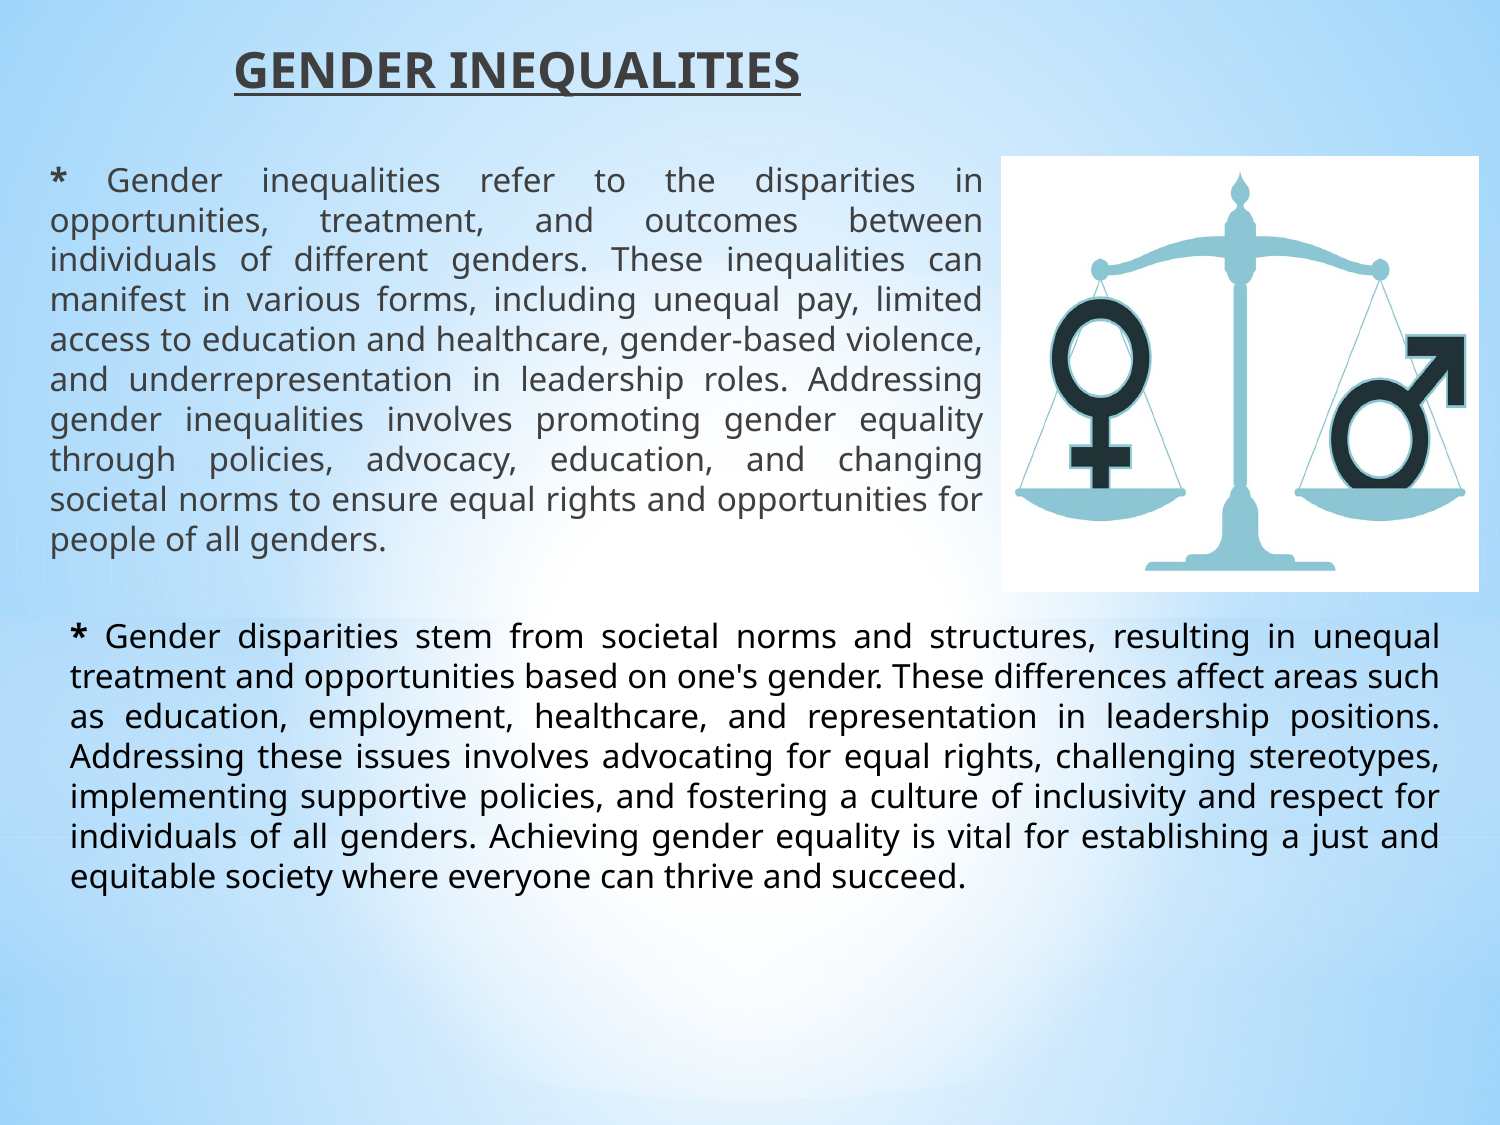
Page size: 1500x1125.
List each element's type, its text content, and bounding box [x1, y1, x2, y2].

list GENDER INEQUALITIES * Gender inequalities refer to the disparities in opportunities, treatment, and outcomes between individuals of different genders. These inequalities can manifest in various forms, including unequal pay, limited access to education and healthcare, gender-based violence, and underrepresentation in leadership roles. Addressing gender inequalities involves promoting gender equality through policies, advocacy, education, and changing societal norms to ensure equal rights and opportunities for people of all genders. [21, 31, 1000, 609]
picture [1000, 156, 1479, 592]
text_box * Gender disparities stem from societal norms and structures, resulting in unequal treatment and opportunities based on one's gender. These differences affect areas such as education, employment, healthcare, and representation in leadership positions. Addressing these issues involves advocating for equal rights, challenging stereotypes, implementing supportive policies, and fostering a culture of inclusivity and respect for individuals of all genders. Achieving gender equality is vital for establishing a just and equitable society where everyone can thrive and succeed. [42, 608, 1458, 903]
